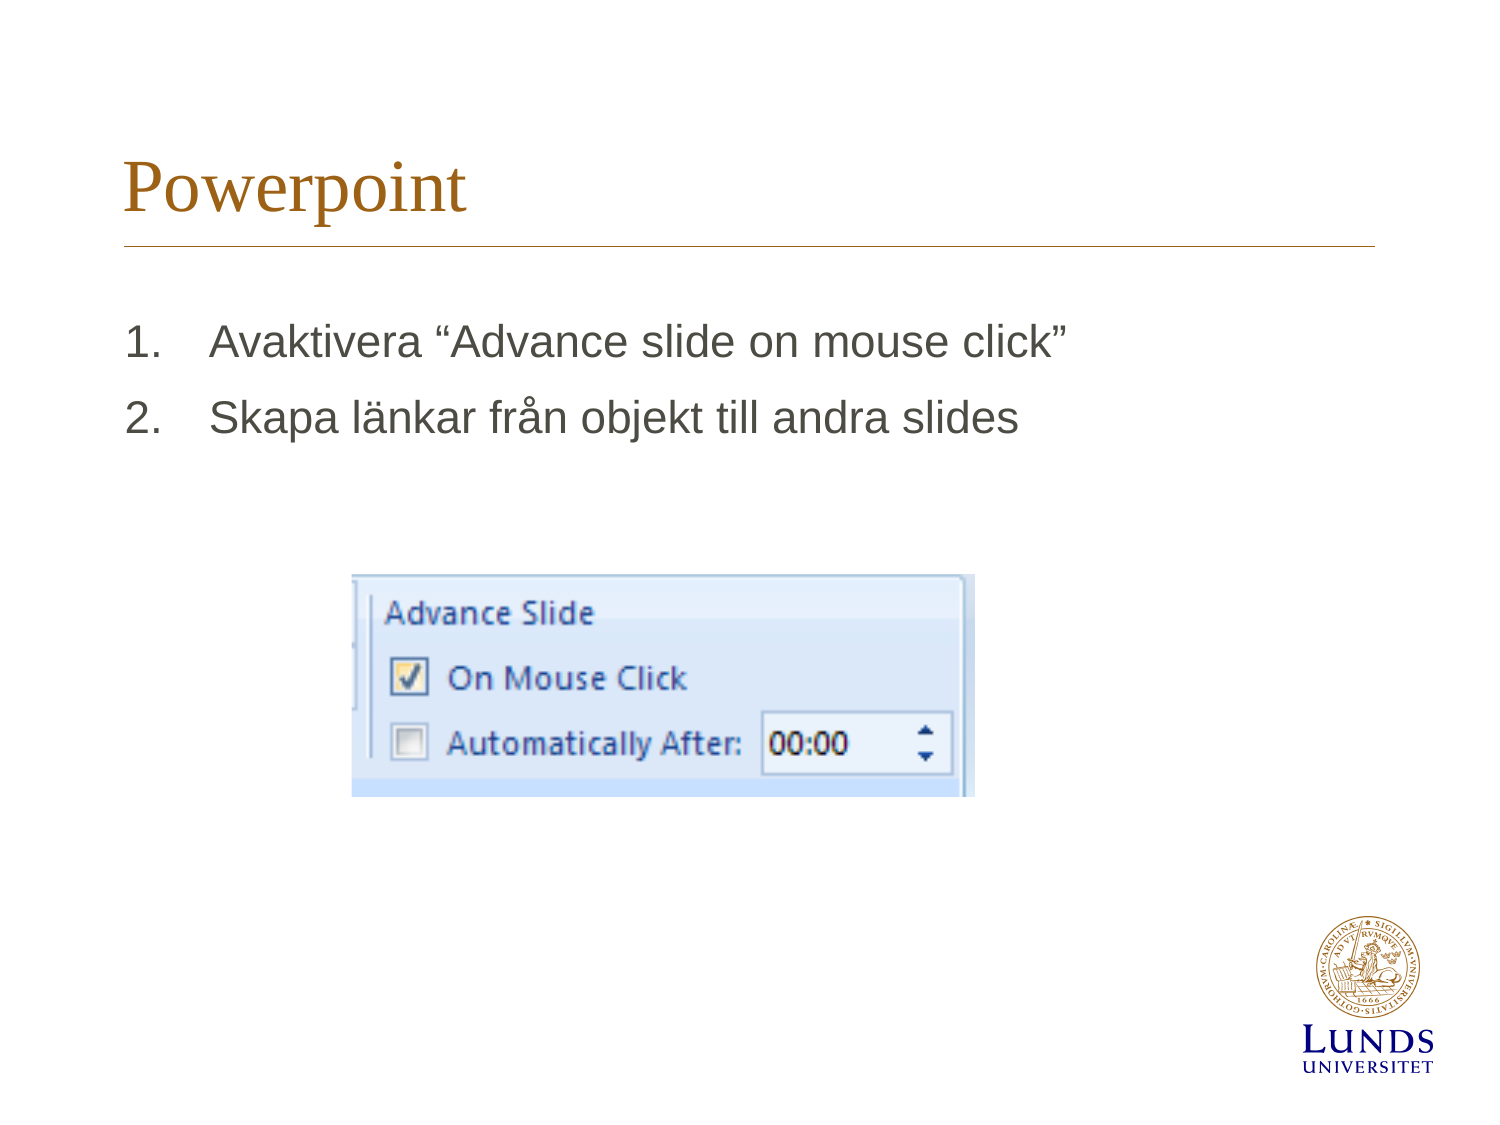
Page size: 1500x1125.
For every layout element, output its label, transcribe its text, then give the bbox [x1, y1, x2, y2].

picture [351, 573, 976, 797]
picture [1303, 916, 1433, 1073]
list Avaktivera “Advance slide on mouse click” Skapa länkar från objekt till andra slides [109, 303, 1375, 891]
title Powerpoint [106, 46, 1375, 235]
